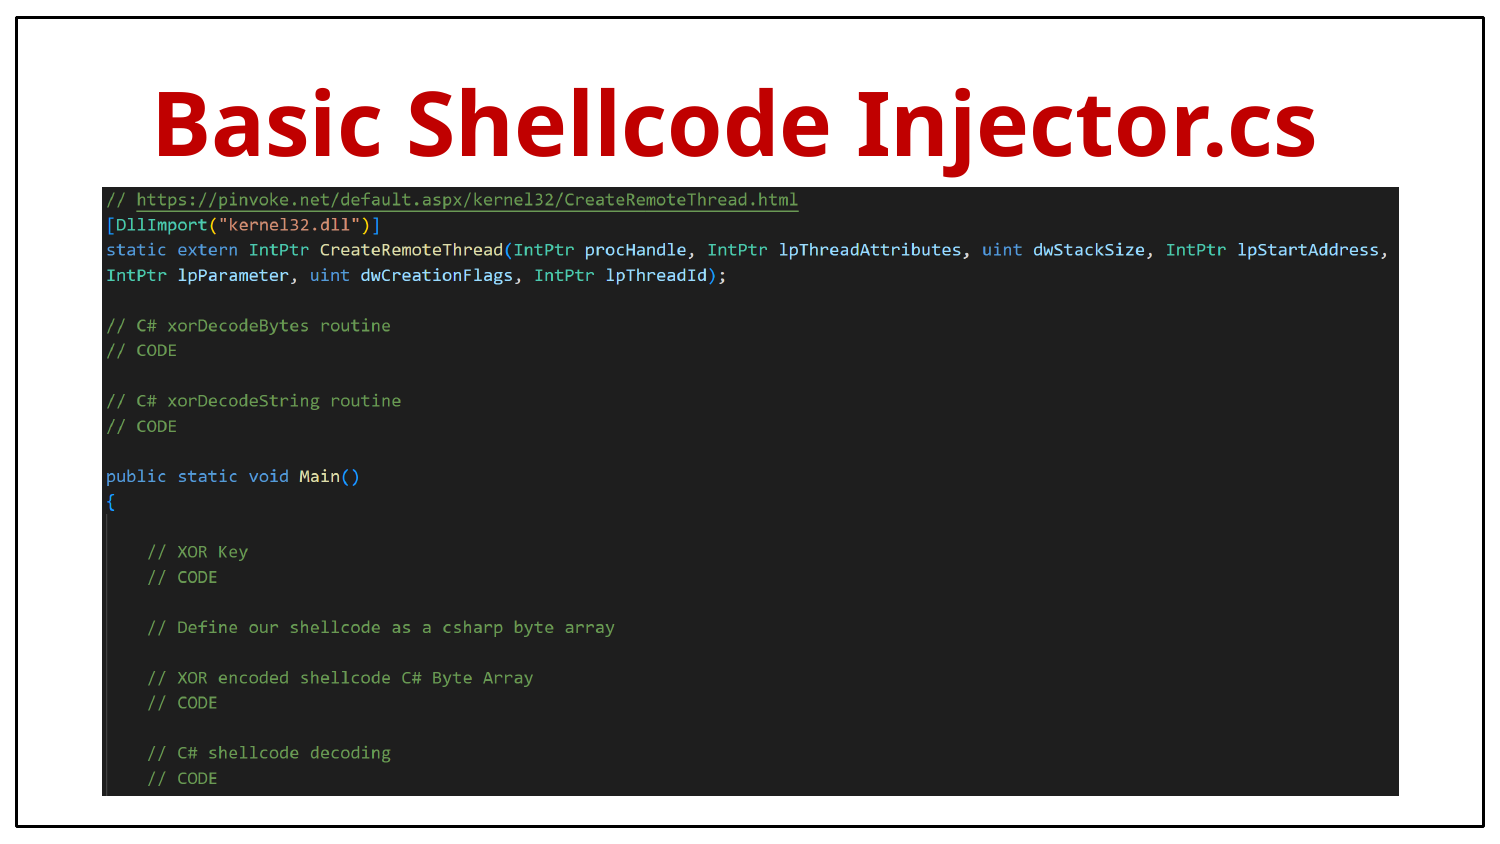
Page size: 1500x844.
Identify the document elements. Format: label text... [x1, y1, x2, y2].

title Basic Shellcode Injector.cs [102, 51, 1367, 168]
picture [102, 187, 1399, 797]
